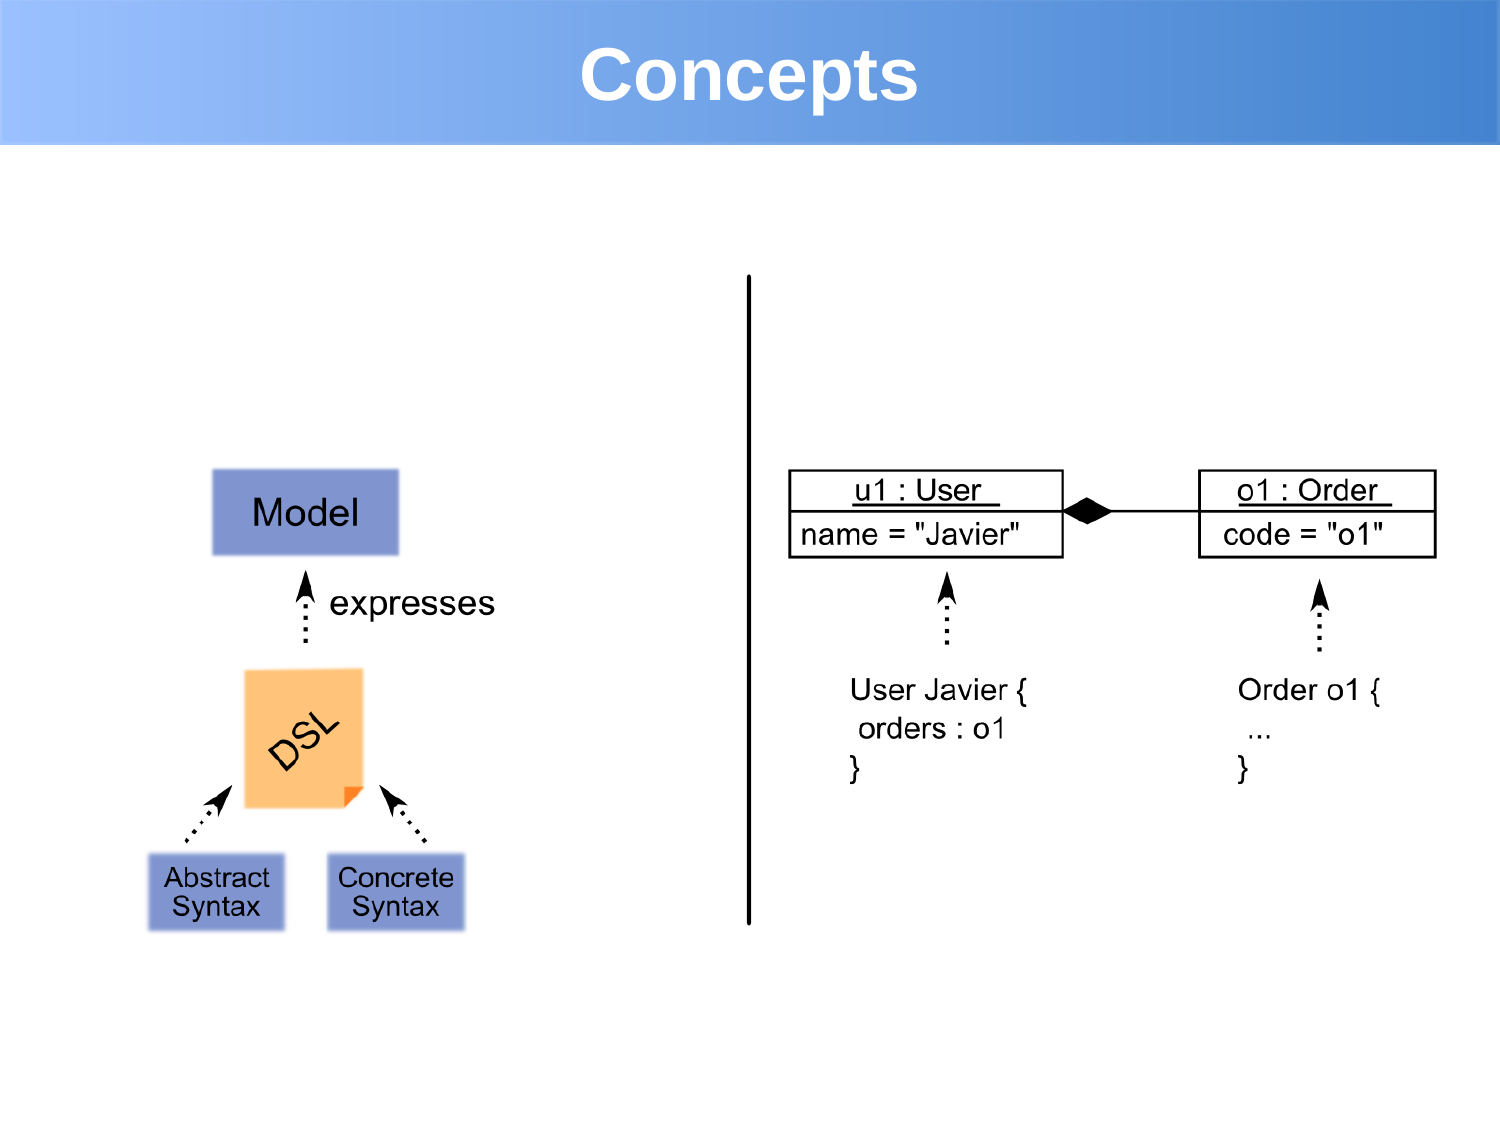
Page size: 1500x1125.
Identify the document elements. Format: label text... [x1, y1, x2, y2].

text_box [0, 0, 1500, 146]
text_box [45, 271, 1455, 935]
title Concepts [75, 14, 1425, 131]
